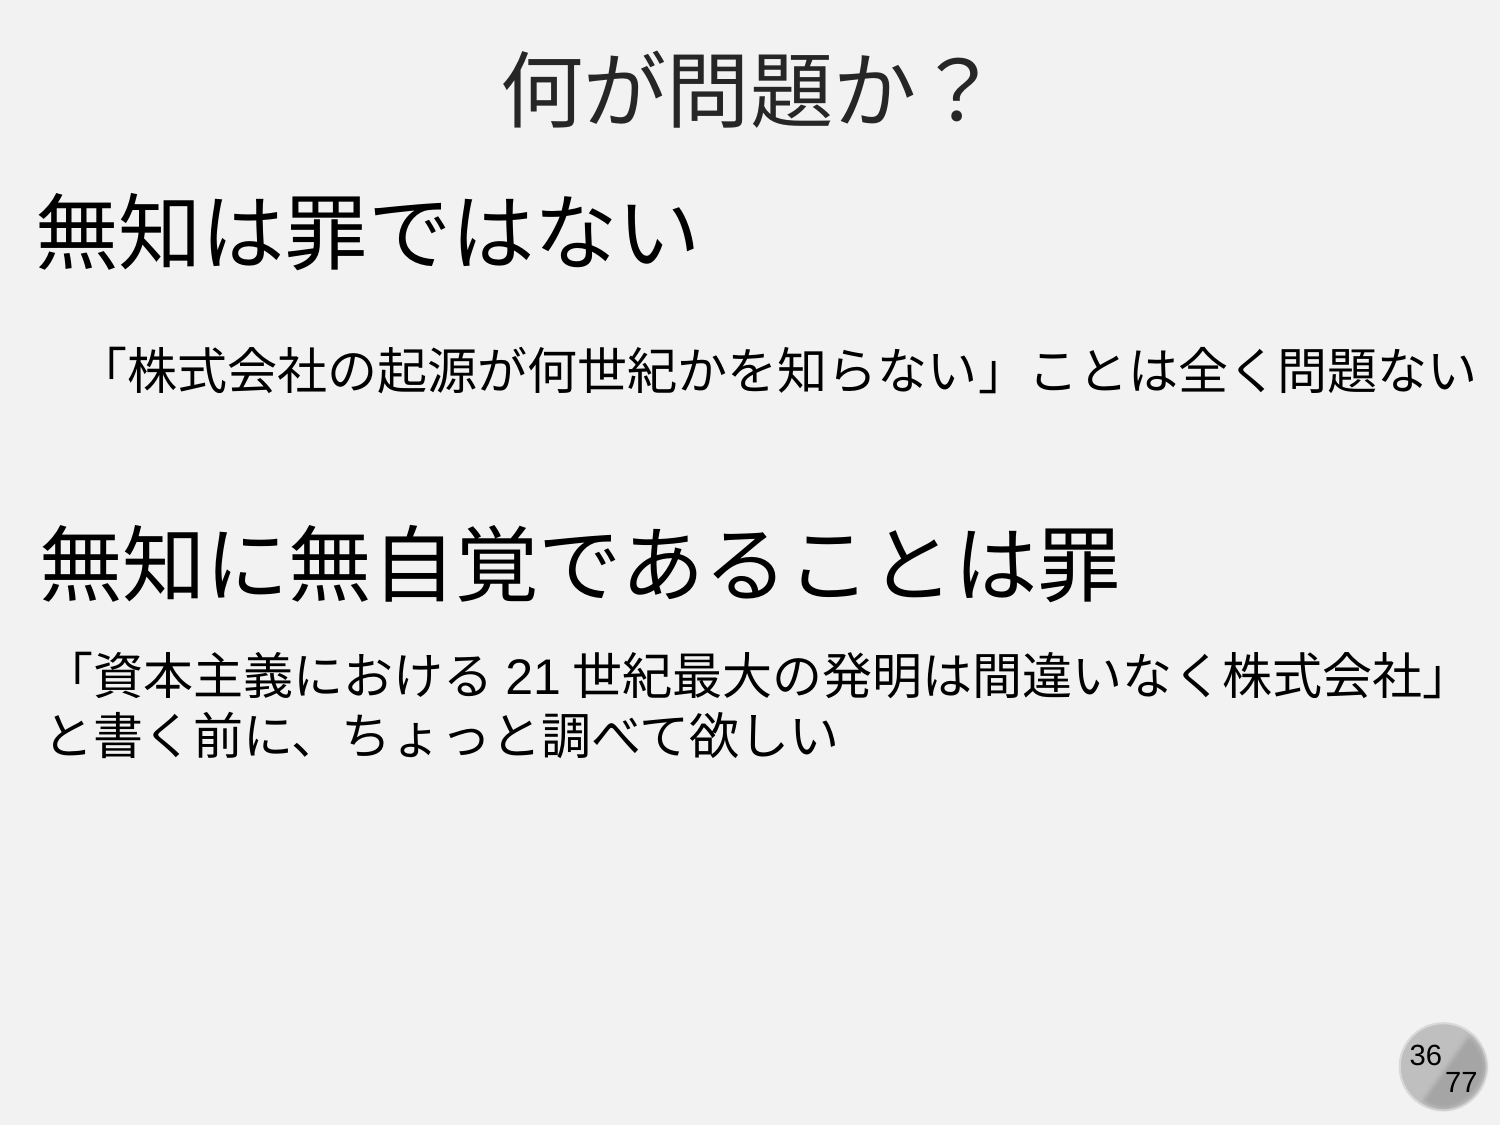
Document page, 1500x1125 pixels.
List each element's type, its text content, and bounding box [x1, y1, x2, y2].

text_box 「株式会社の起源が何世紀かを知らない」ことは全く問題ない [63, 332, 1493, 407]
text_box 「資本主義における21世紀最大の発明は間違いなく株式会社」 と書く前に、ちょっと調べて欲しい [28, 637, 1488, 772]
text_box 無知に無自覚であることは罪 [24, 504, 1136, 620]
text_box 無知は罪ではない [20, 173, 717, 288]
list 何が問題か？ [0, 31, 1500, 155]
